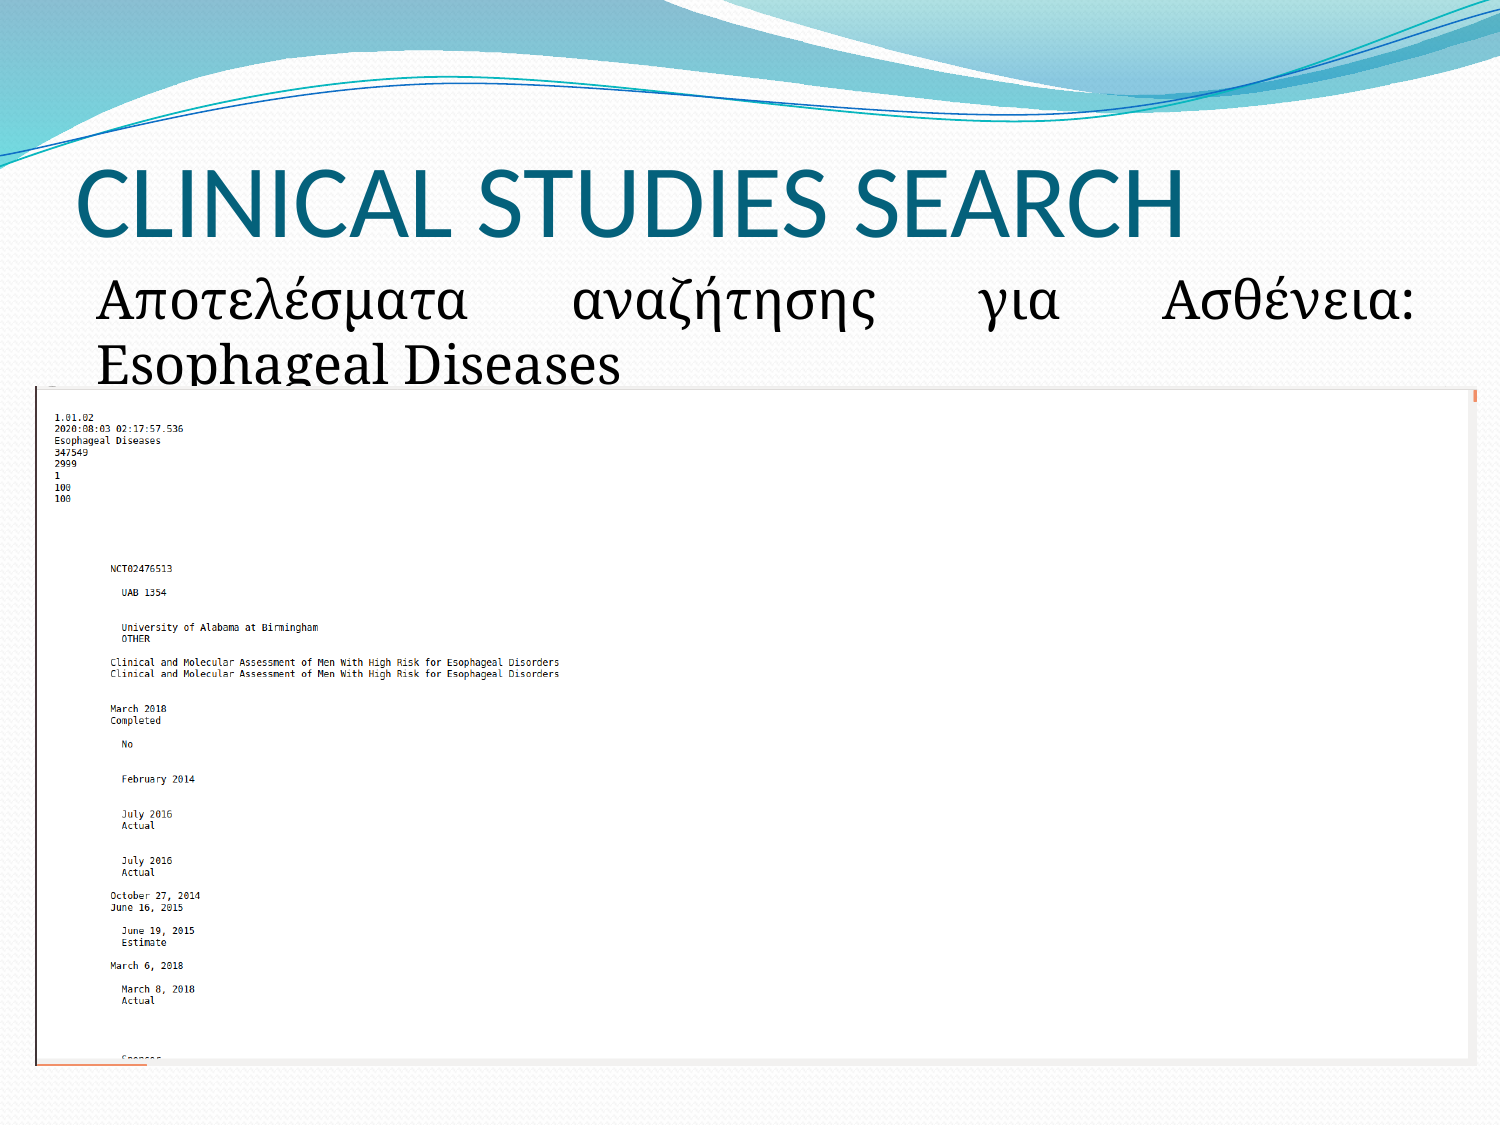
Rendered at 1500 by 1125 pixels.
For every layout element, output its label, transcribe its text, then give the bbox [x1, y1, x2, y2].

title CLINICAL STUDIES SEARCH [75, 115, 1425, 258]
text_box Αποτελέσματα αναζήτησης για Ασθένεια: Esophageal Diseases [81, 257, 1432, 385]
picture [34, 386, 1477, 1066]
